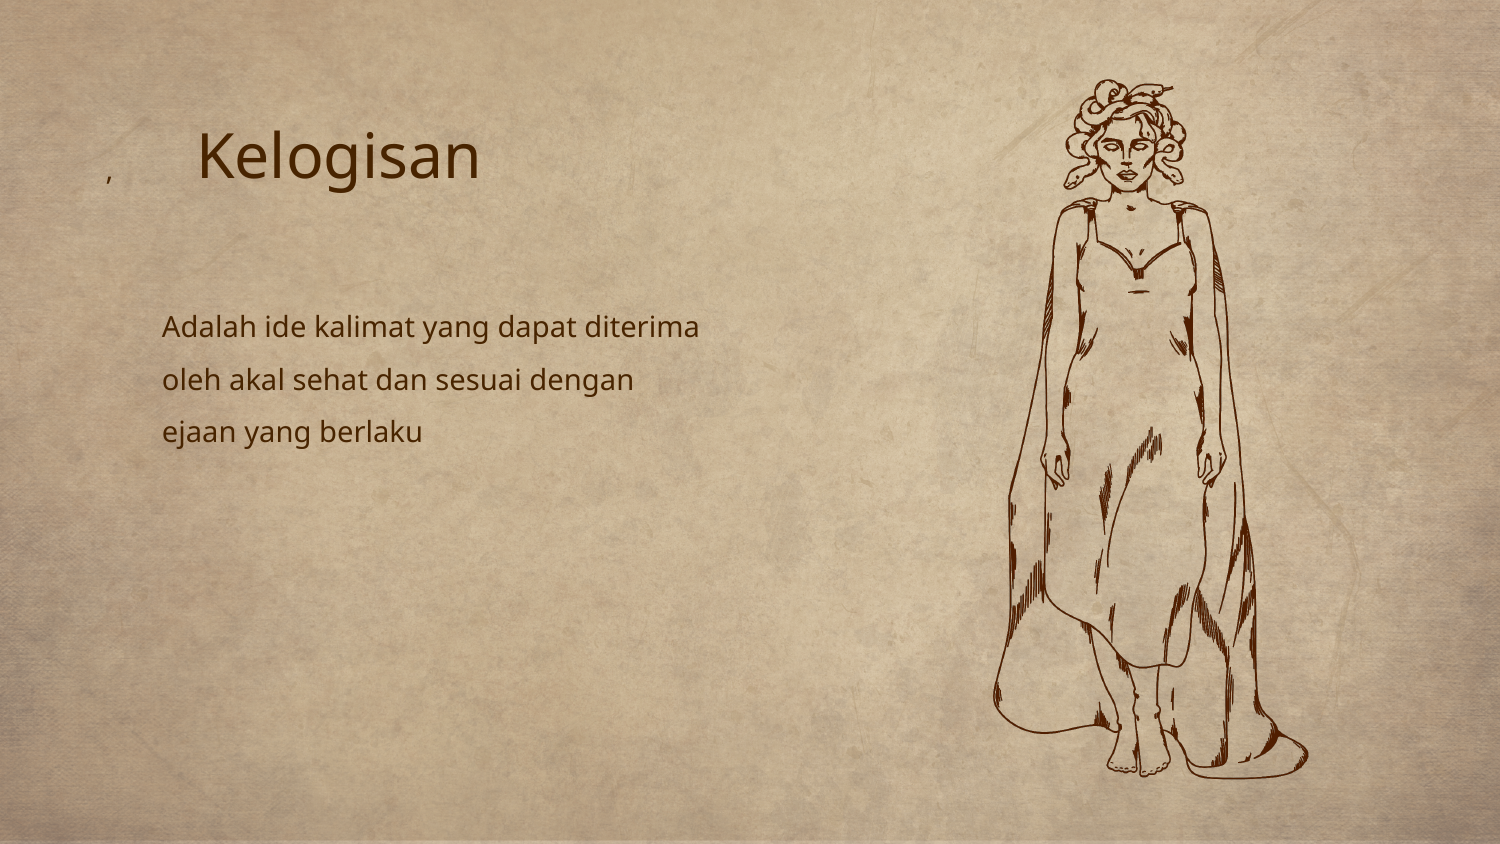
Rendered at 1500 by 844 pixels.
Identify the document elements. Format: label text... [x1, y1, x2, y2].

subtitle , Adalah ide kalimat yang dapat diterima oleh akal sehat dan sesuai dengan ejaan yang berlaku [71, 211, 732, 424]
picture [0, 0, 1500, 844]
title Kelogisan [0, 101, 769, 196]
